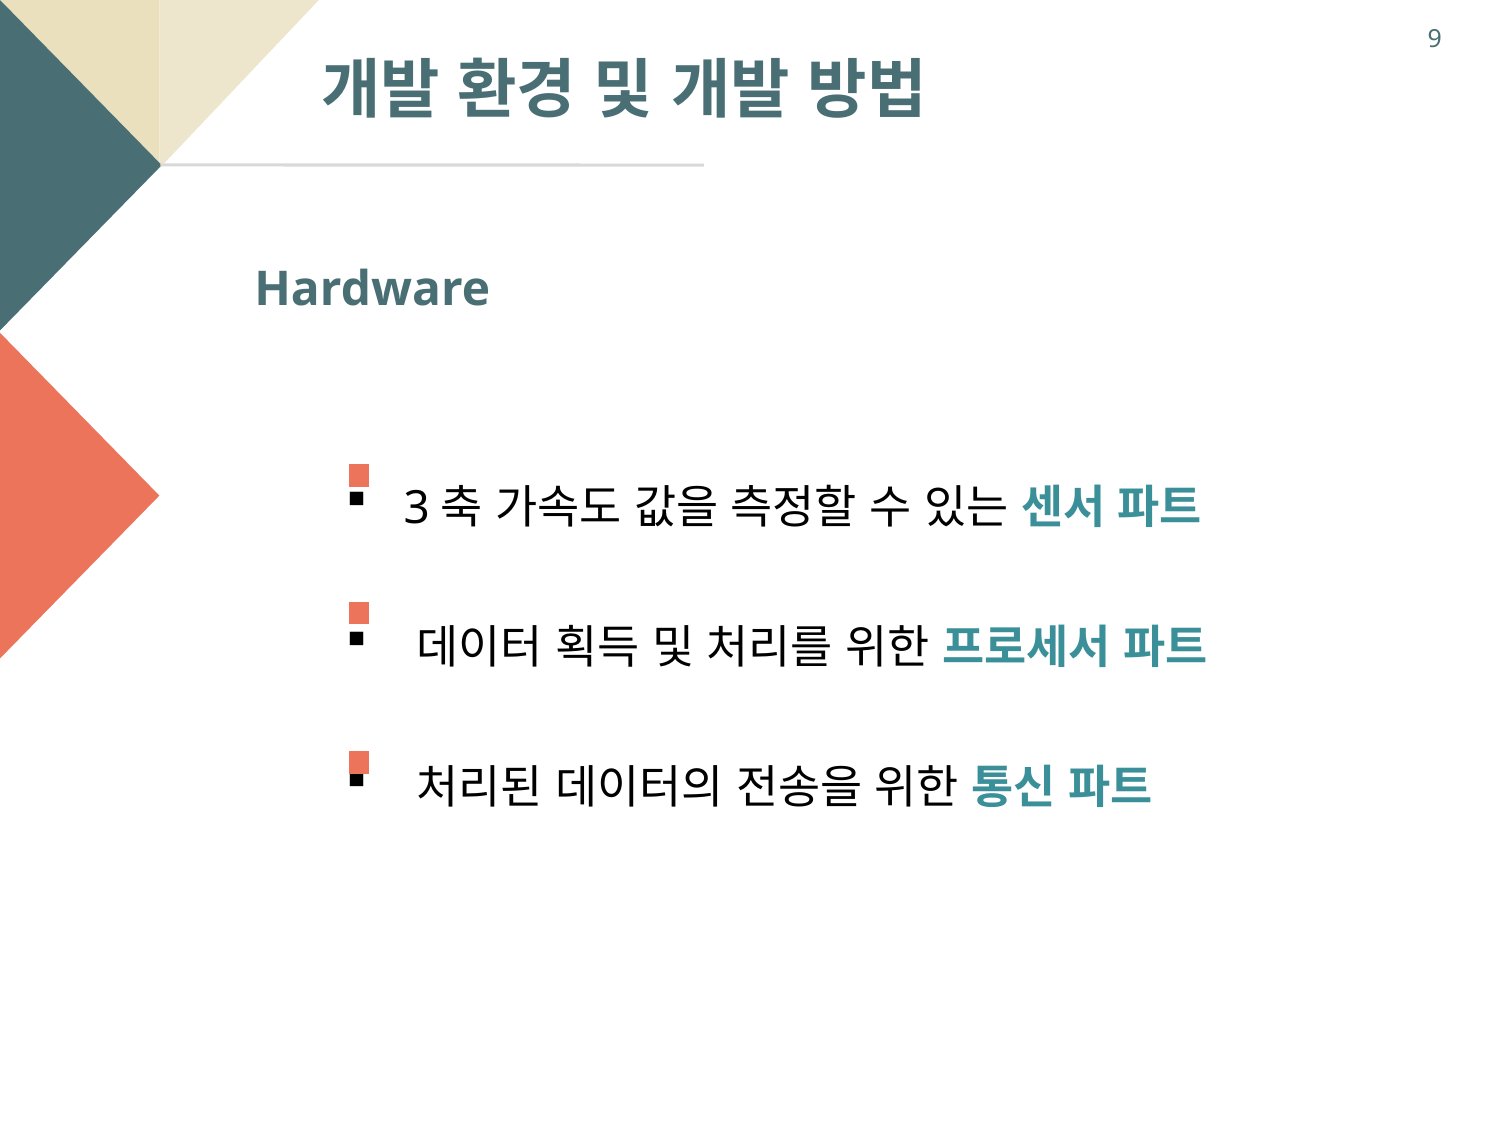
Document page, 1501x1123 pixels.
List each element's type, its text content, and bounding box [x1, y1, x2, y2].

text_box Hardware [239, 256, 939, 361]
text_box [349, 602, 369, 624]
text_box 3축 가속도 값을 측정할 수 있는 센서 파트 데이터 획득 및 처리를 위한 프로세서 파트 처리된 데이터의 전송을 위한 통신 파트 [331, 539, 1352, 946]
text_box 9 [1369, 14, 1501, 60]
text_box [349, 751, 369, 774]
text_box [349, 464, 369, 487]
text_box 개발 환경 및 개발 방법 [306, 49, 1135, 138]
